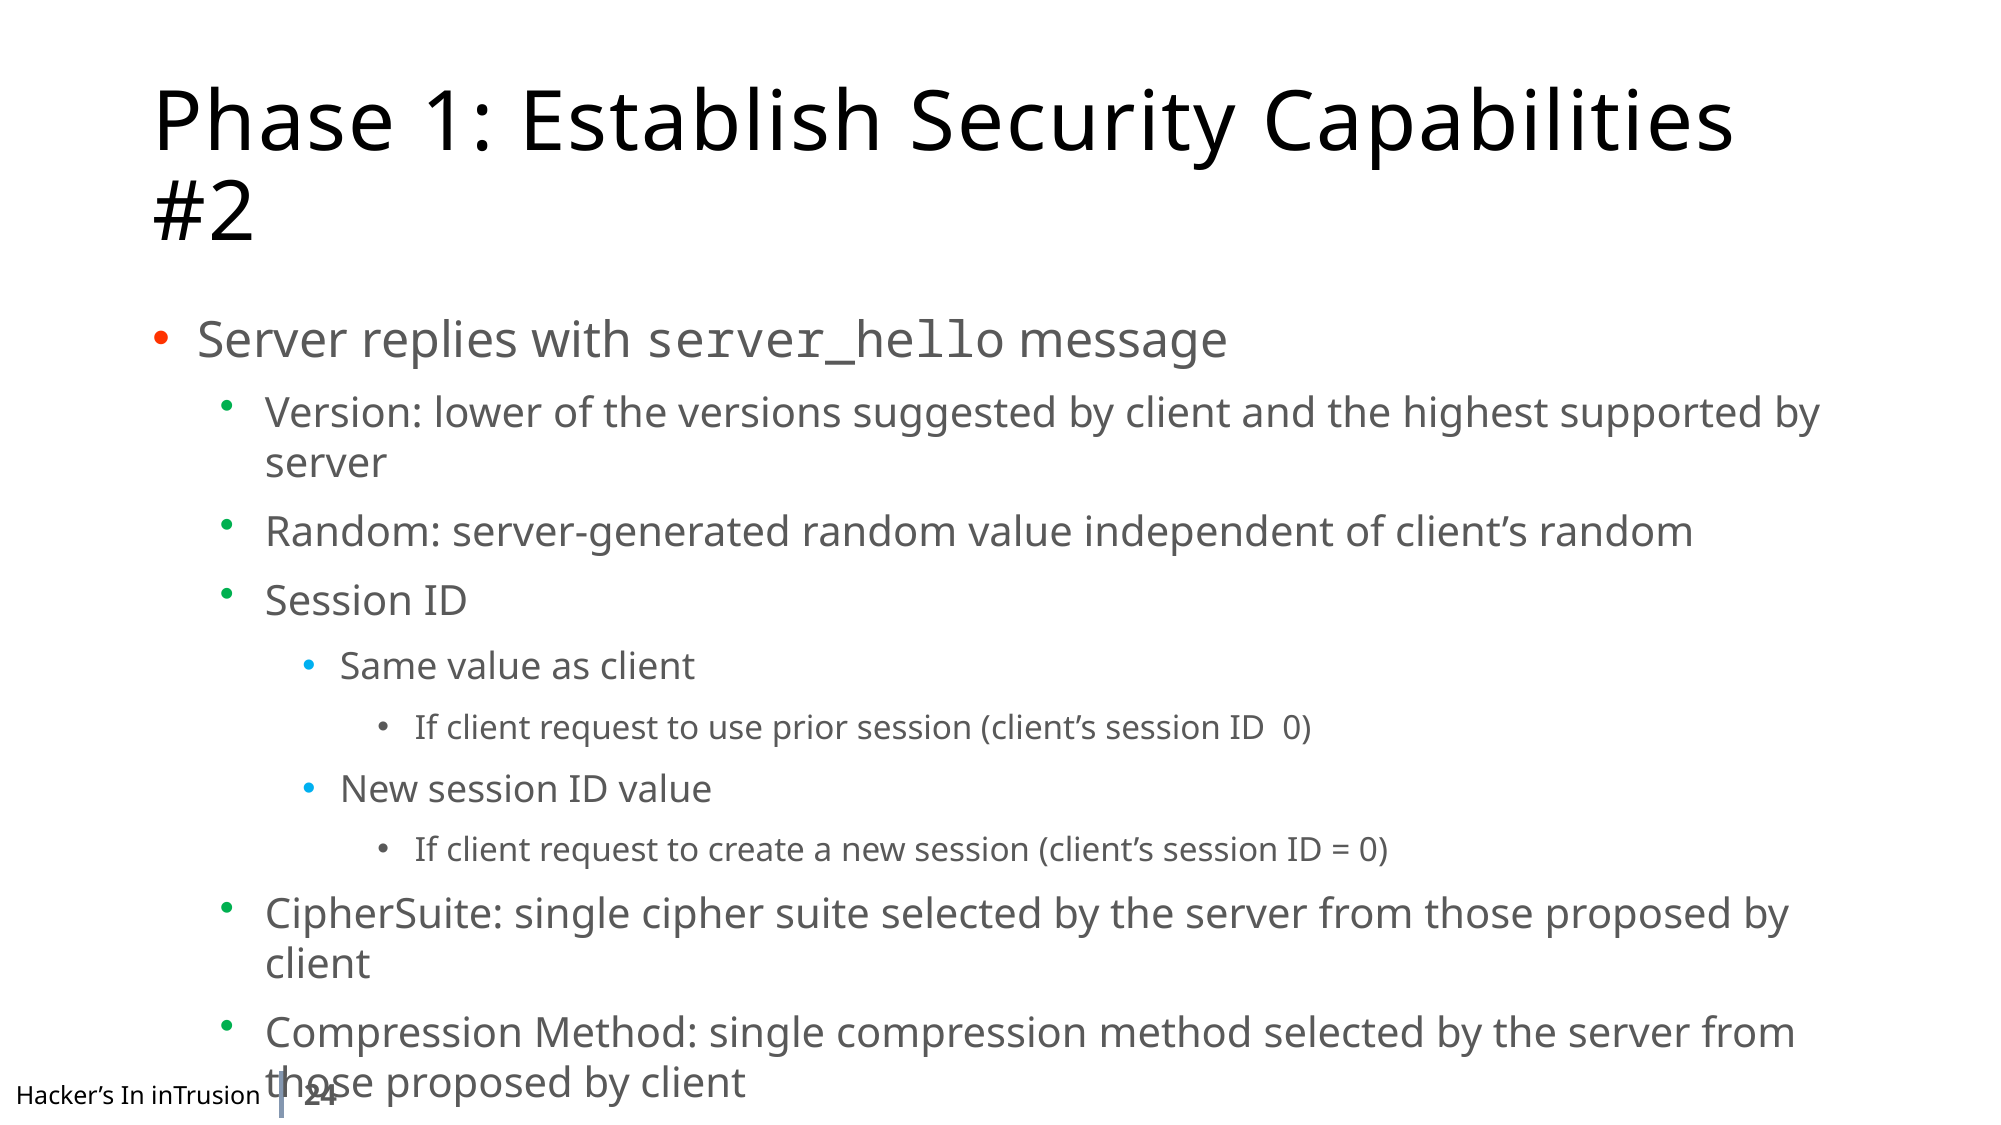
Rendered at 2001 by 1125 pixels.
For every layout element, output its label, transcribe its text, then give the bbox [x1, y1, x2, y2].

title Phase 1: Establish Security Capabilities #2 [137, 59, 1863, 278]
